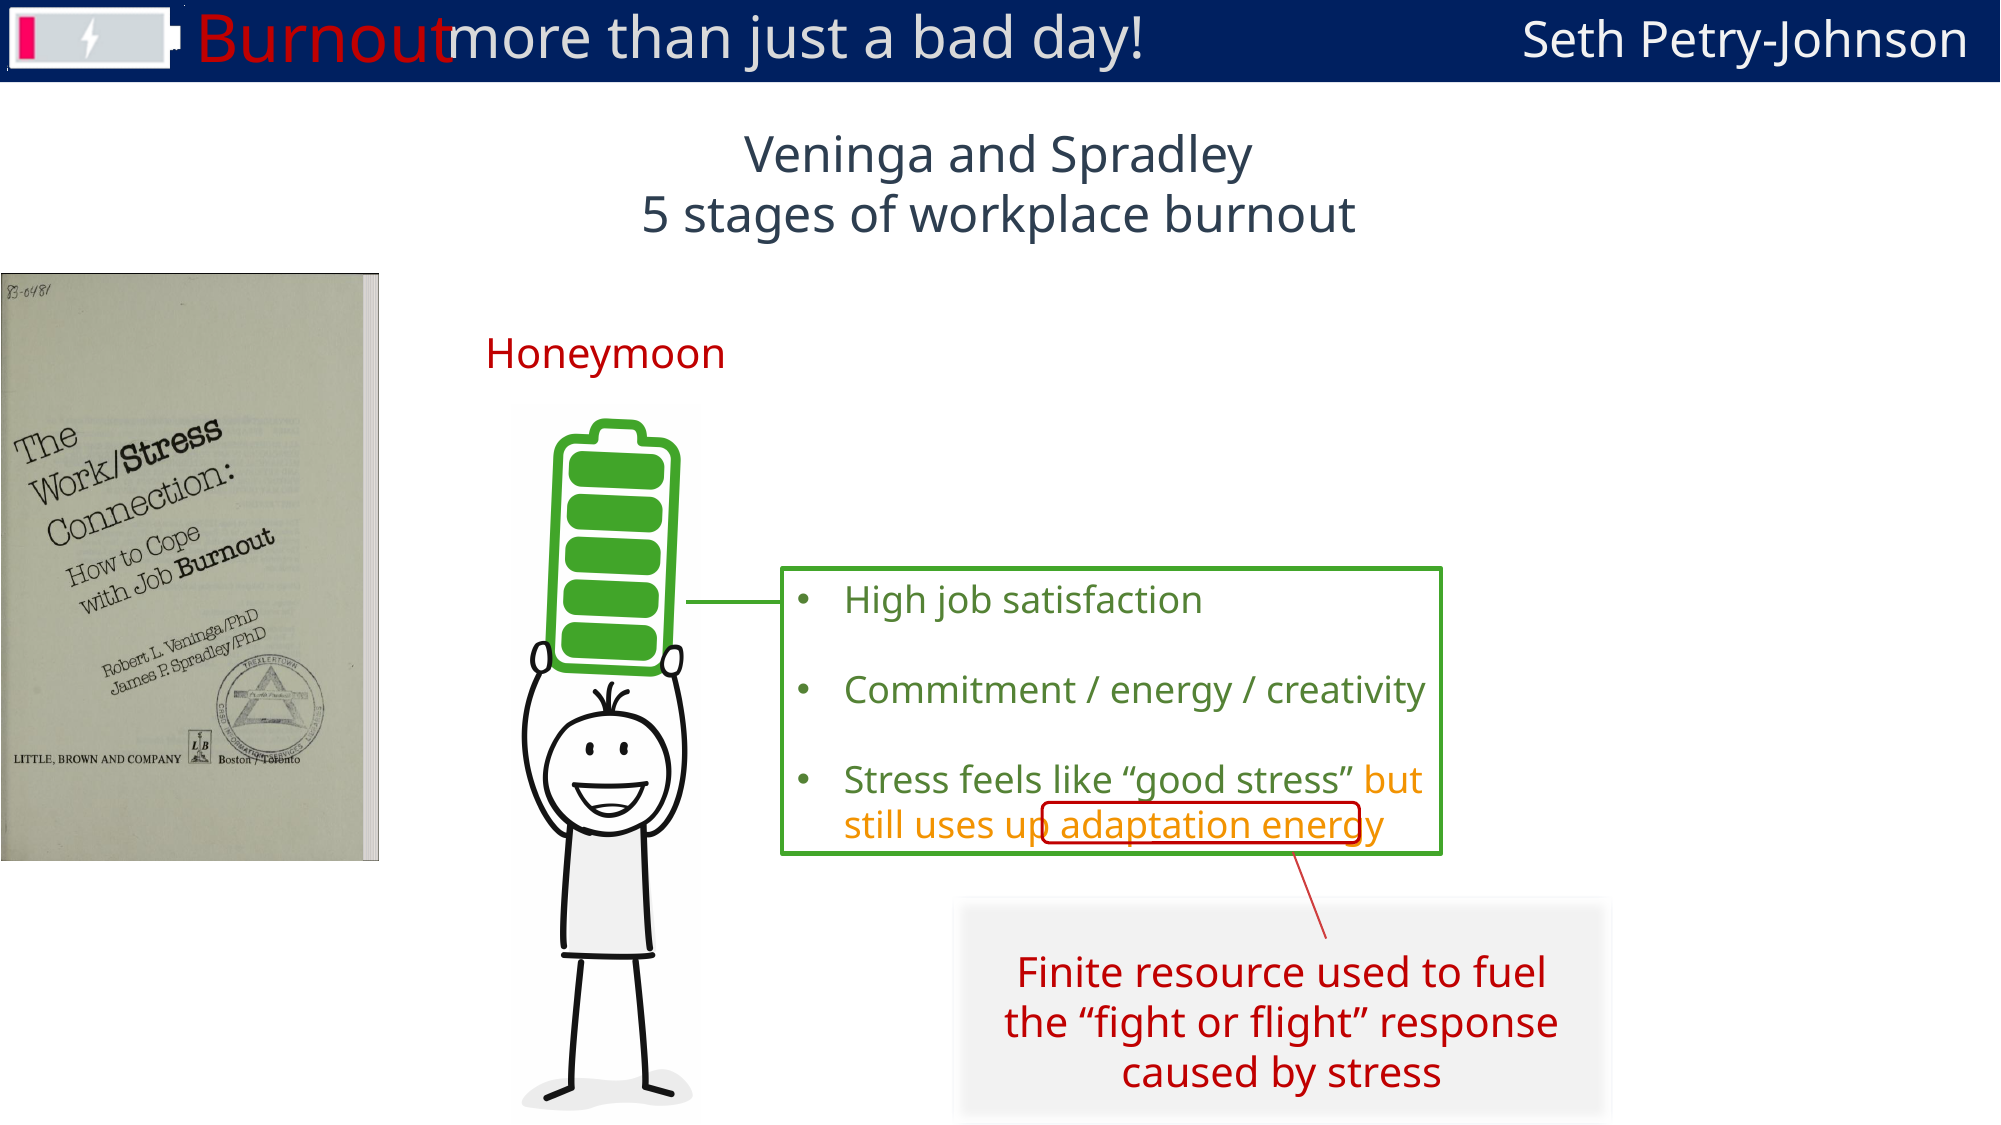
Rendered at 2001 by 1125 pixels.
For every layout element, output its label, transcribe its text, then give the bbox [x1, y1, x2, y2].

text_box [825, 75, 2000, 83]
text_box Veninga and Spradley 5 stages of workplace burnout [547, 114, 1451, 250]
text_box [969, 913, 1596, 1108]
text_box [1041, 801, 1361, 844]
text_box more than just a bad day! [825, 0, 1296, 78]
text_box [1292, 851, 1327, 939]
text_box Honeymoon [470, 319, 742, 384]
picture [7, 5, 185, 71]
text_box Burnout [0, 0, 825, 83]
picture [1, 273, 379, 861]
text_box High job satisfaction Commitment / energy / creativity Stress feels like “good stress” but still uses up adaptation energy [782, 568, 1442, 854]
text_box Finite resource used to fuel the “fight or flight” response caused by stress [973, 938, 1591, 1104]
text_box Seth Petry-Johnson [1296, 0, 2000, 75]
picture [509, 404, 701, 1124]
